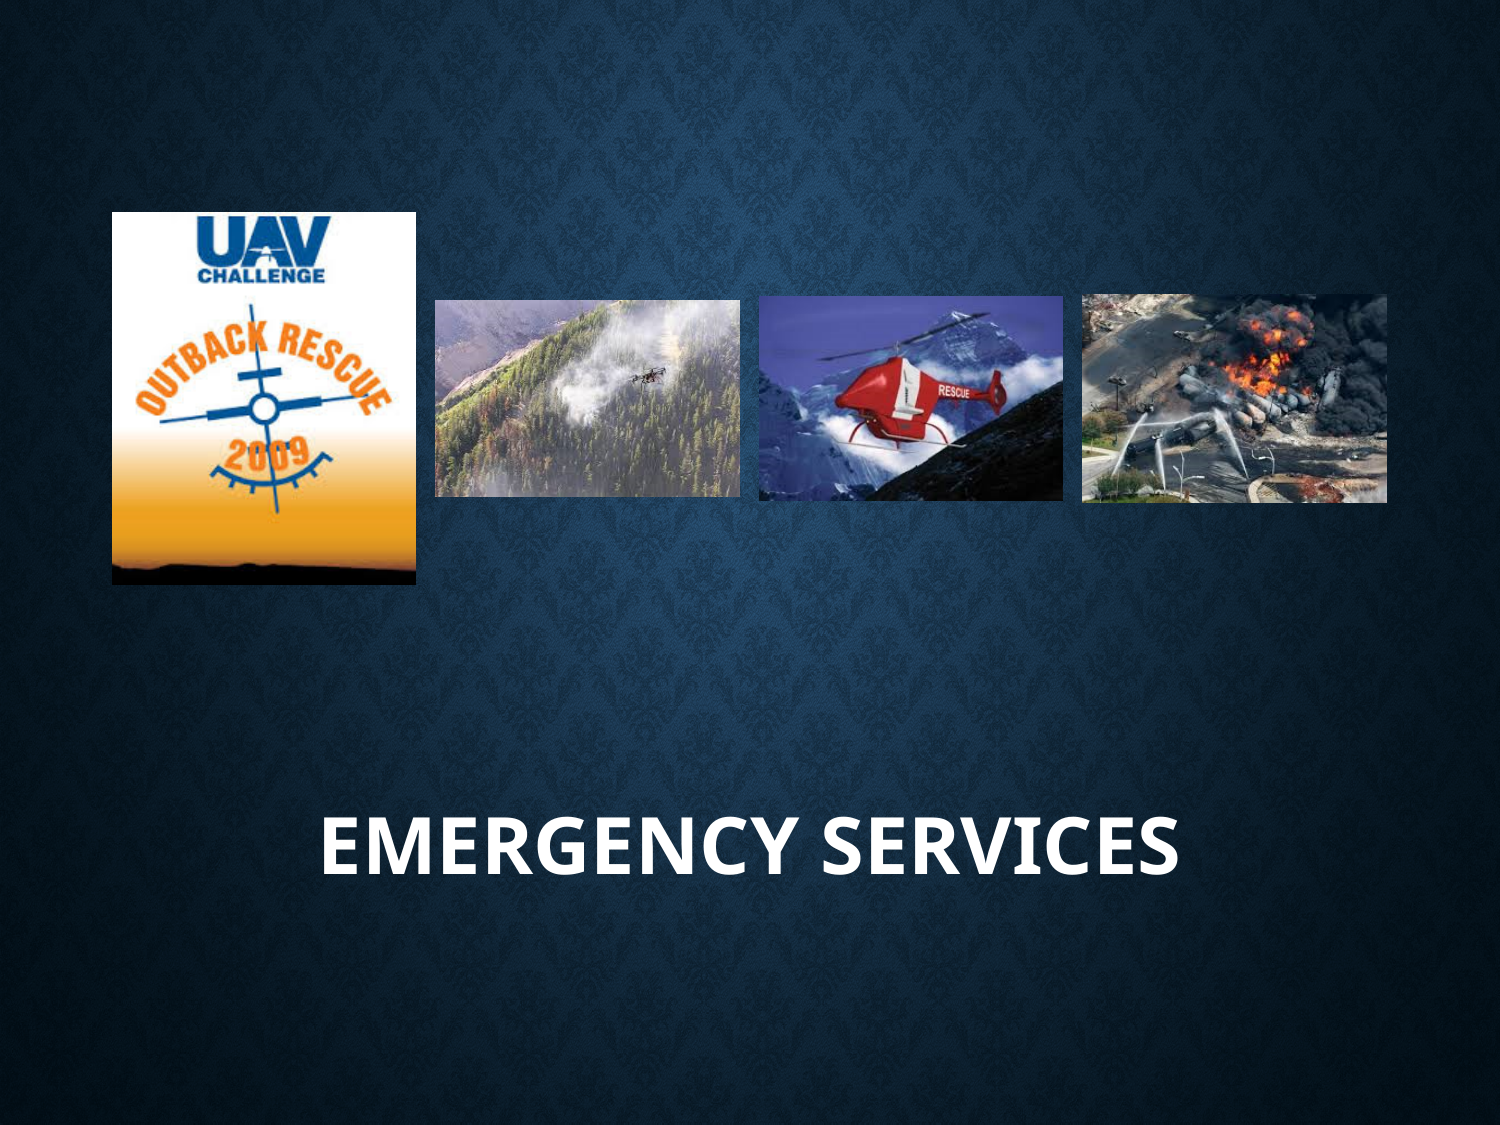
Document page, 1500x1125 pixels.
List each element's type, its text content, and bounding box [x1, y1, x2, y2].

text_box [0, 0, 1500, 1125]
picture [1082, 293, 1387, 504]
title Emergency Services [112, 691, 1388, 900]
picture [758, 295, 1064, 502]
picture [112, 212, 417, 586]
picture [435, 300, 740, 497]
